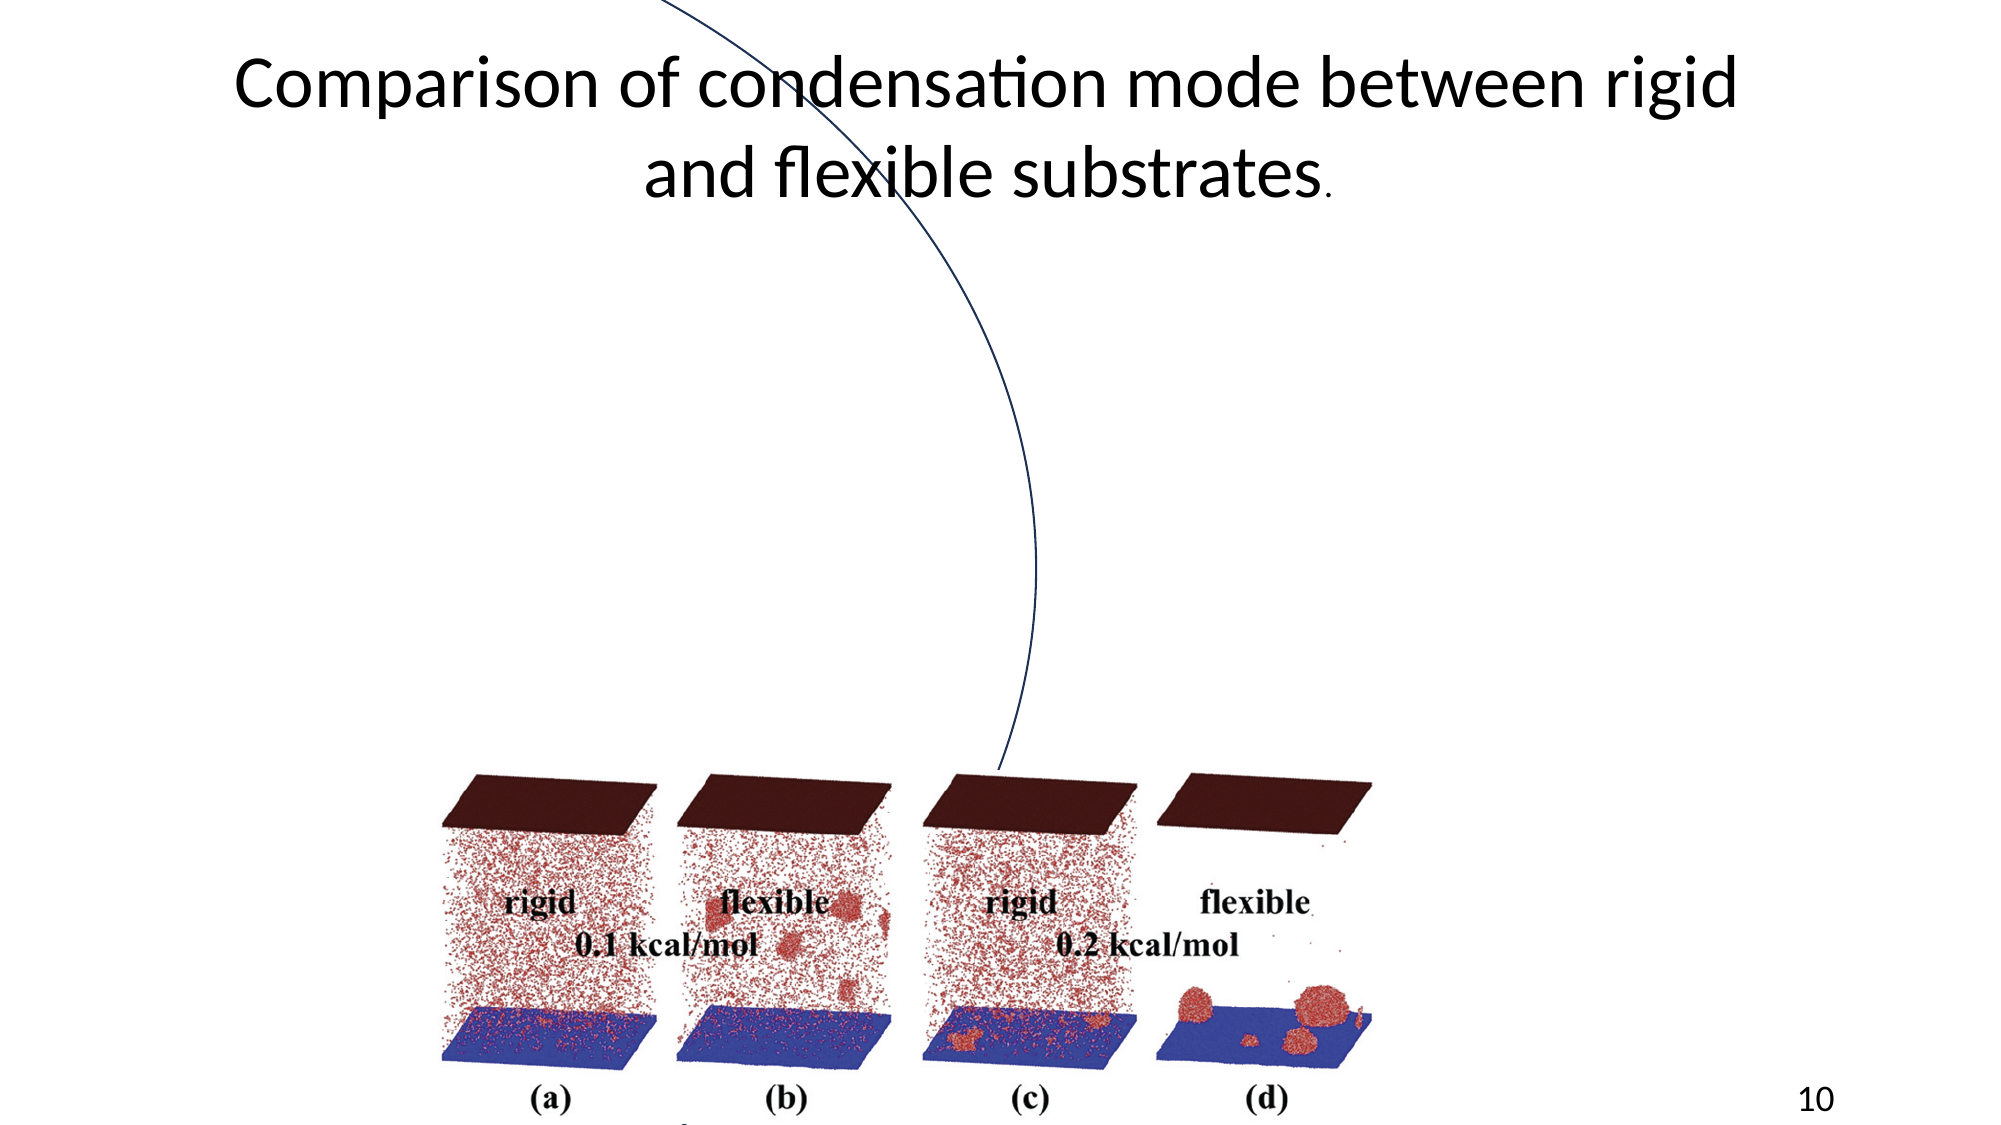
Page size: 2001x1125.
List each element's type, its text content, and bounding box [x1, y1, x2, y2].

picture [437, 769, 1377, 1124]
text_box 10 [1781, 1066, 1850, 1125]
text_box [0, 0, 1038, 1125]
text_box Comparison of condensation mode between rigid and flexible substrates. [220, 24, 1757, 265]
